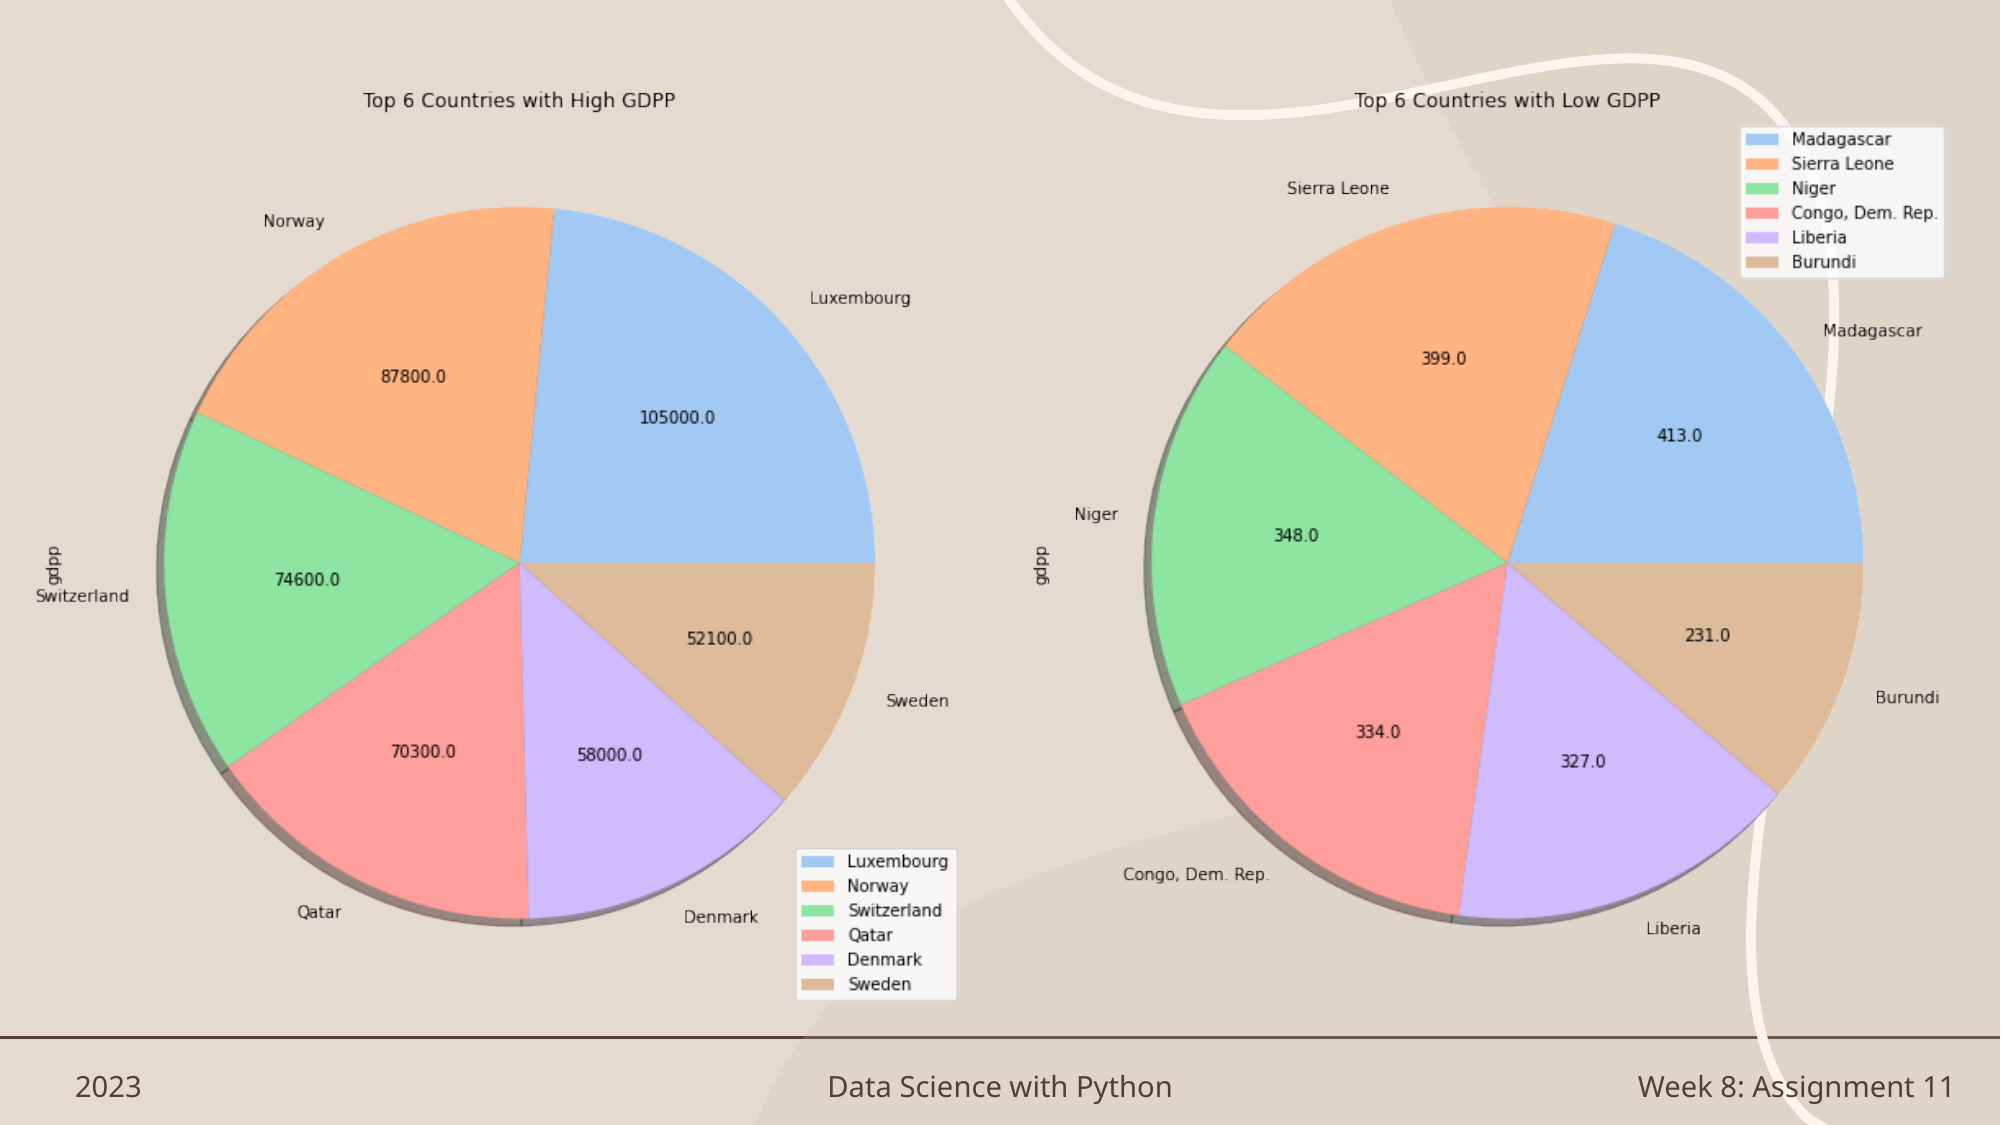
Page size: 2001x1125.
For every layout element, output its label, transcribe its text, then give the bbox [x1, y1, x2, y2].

picture [1022, 80, 1964, 1020]
footer Data Science with Python [718, 1060, 1283, 1112]
slide_number Week 8: Assignment 11 [1618, 1060, 1971, 1112]
slide_number 2023 [60, 1060, 222, 1112]
picture [23, 80, 975, 1020]
